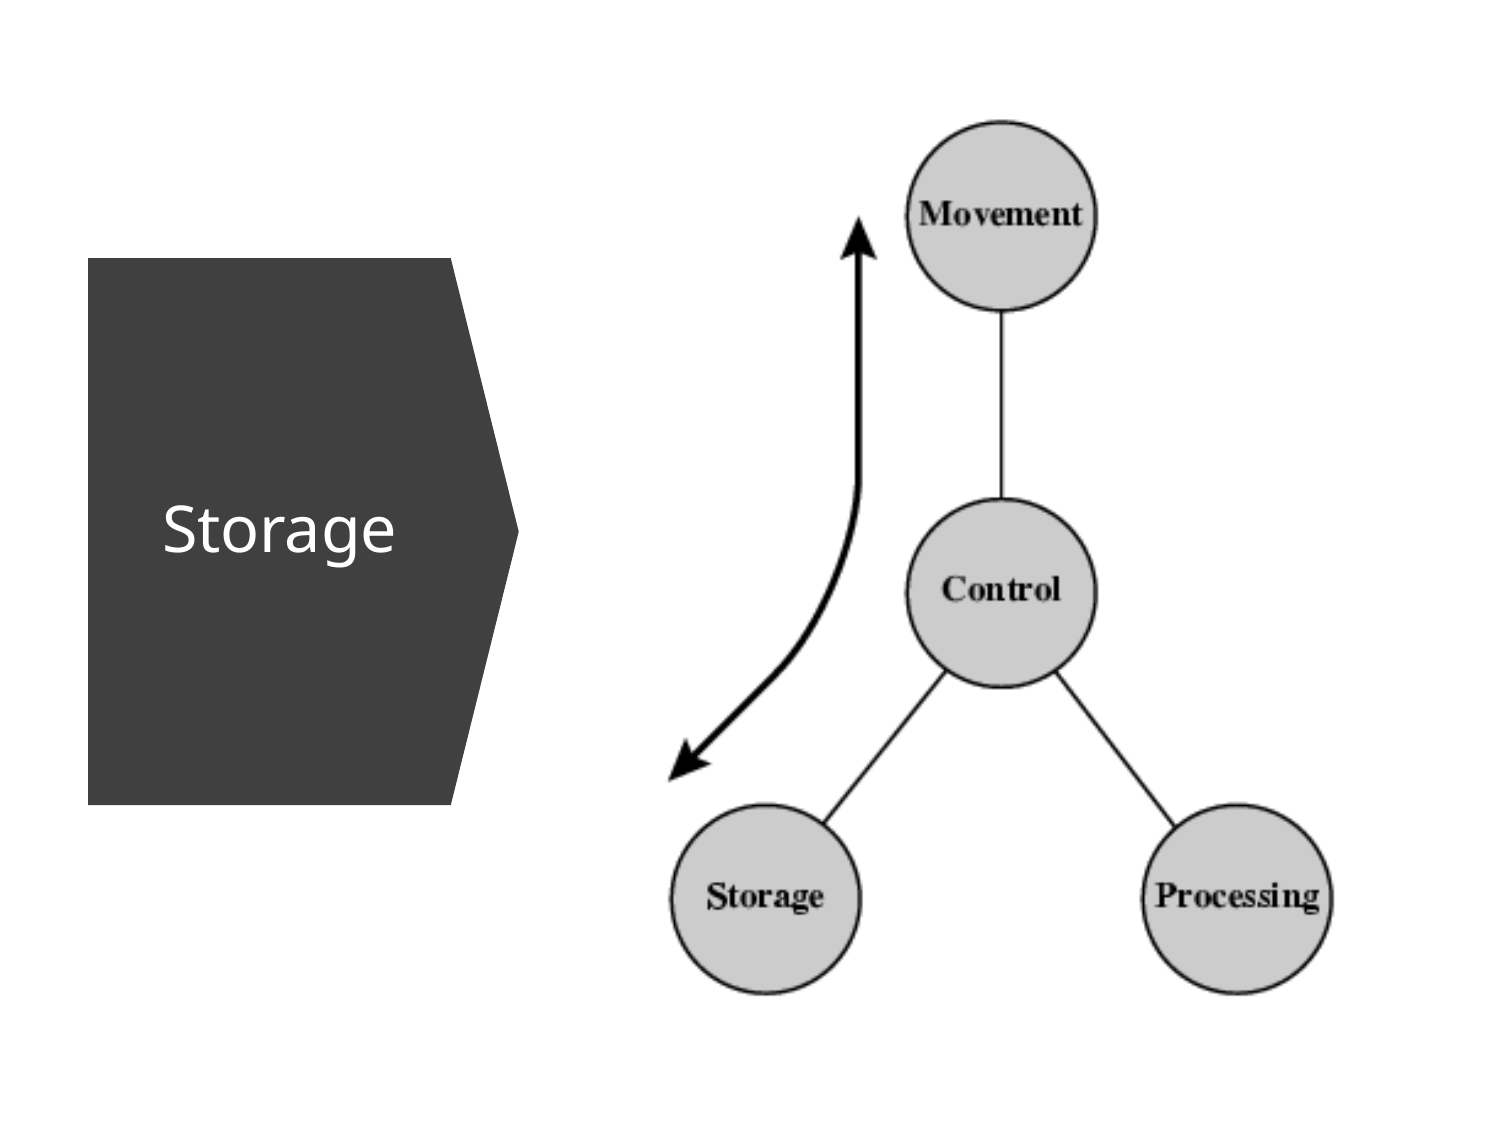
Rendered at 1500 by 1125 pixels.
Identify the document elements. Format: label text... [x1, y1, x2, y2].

title Storage [126, 322, 450, 741]
text_box [87, 257, 520, 807]
picture [651, 105, 1359, 1020]
